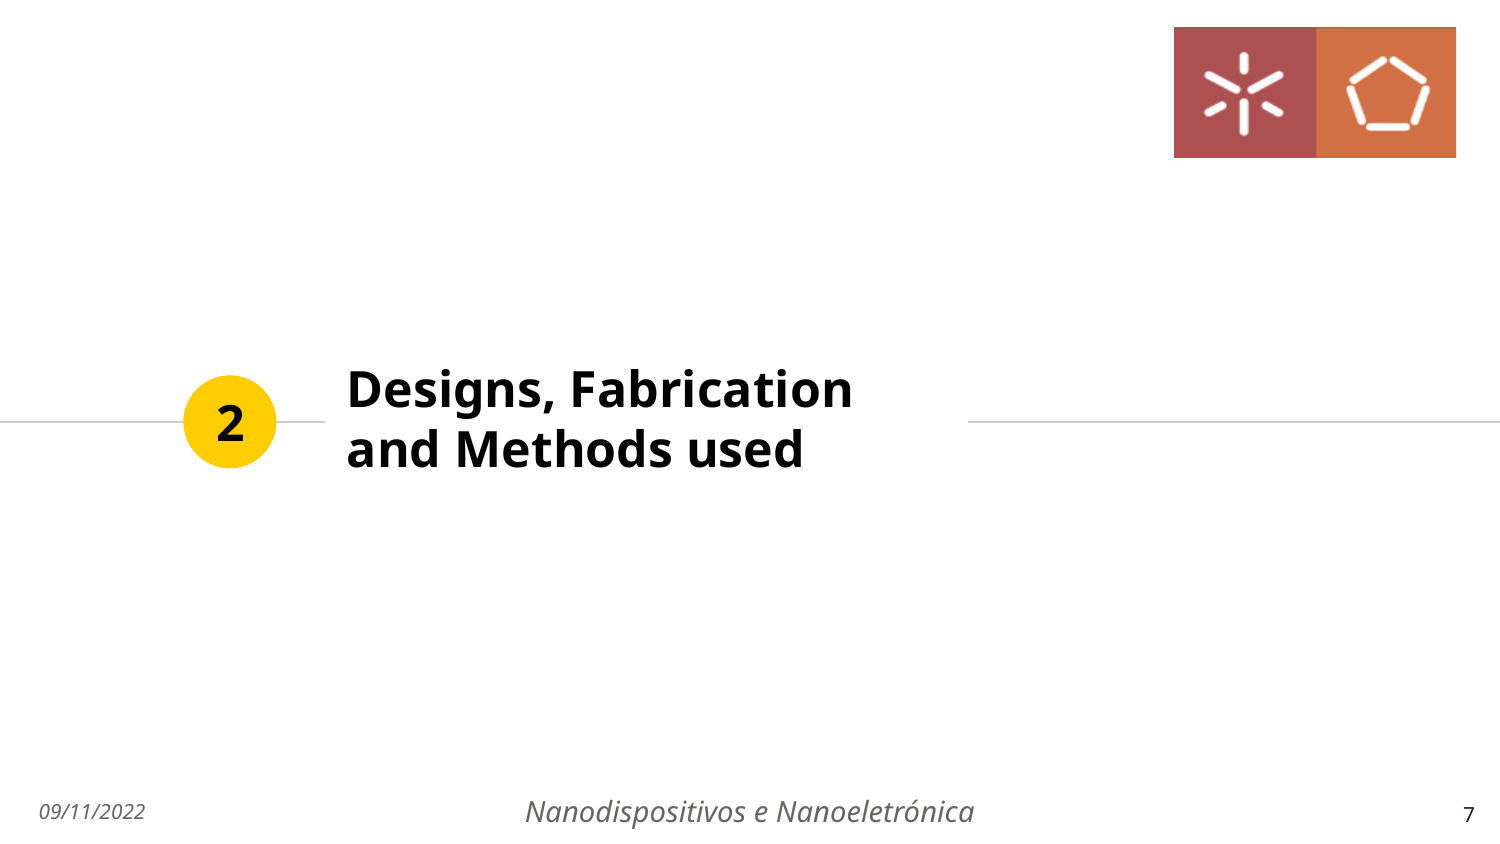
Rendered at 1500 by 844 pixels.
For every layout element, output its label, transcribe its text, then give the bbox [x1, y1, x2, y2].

title Designs, Fabrication and Methods used [331, 351, 954, 493]
slide_number 7 [1399, 786, 1490, 844]
text_box 09/11/2022 [23, 791, 220, 832]
picture [1173, 27, 1457, 158]
text_box 2 [186, 375, 276, 468]
text_box Nanodispositivos e Nanoeletrónica [474, 786, 1026, 836]
